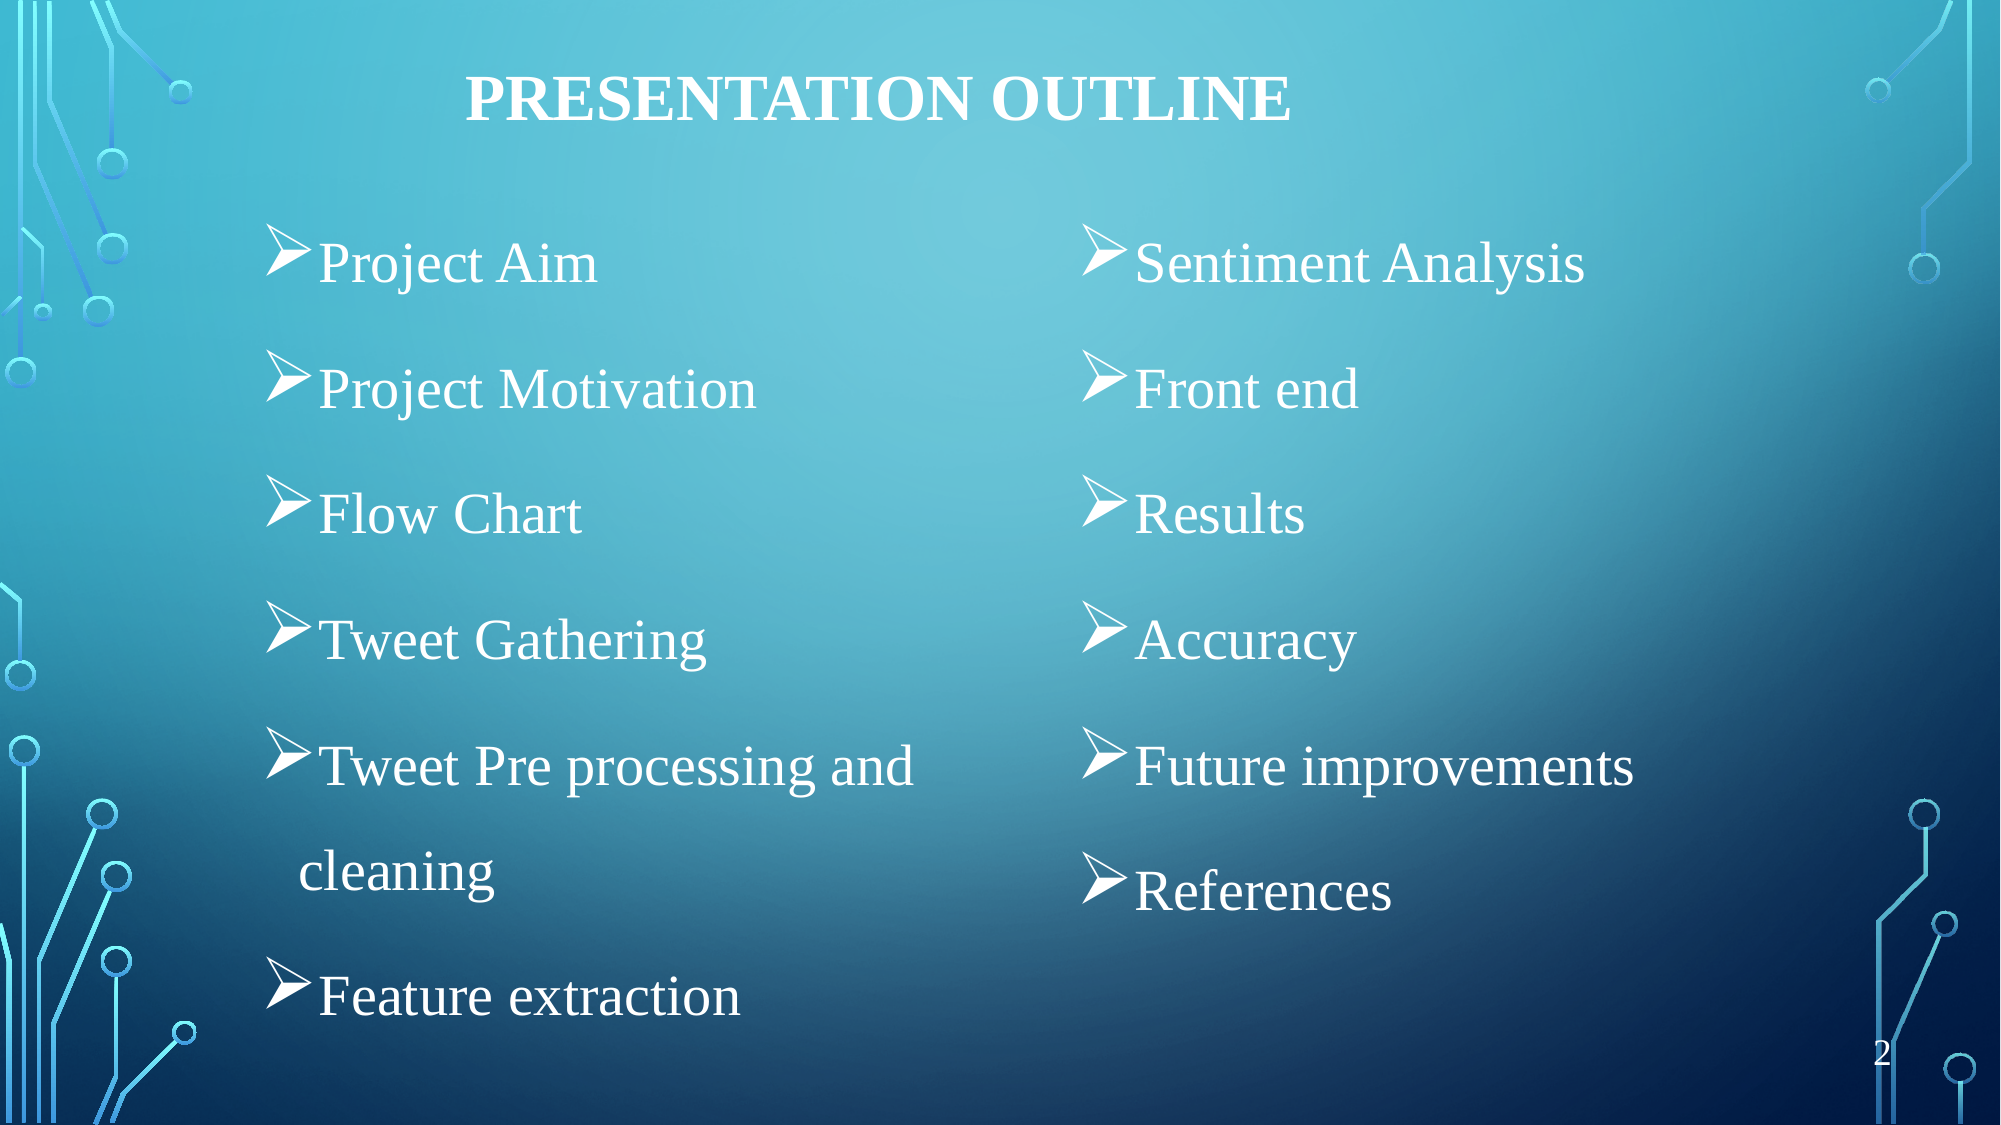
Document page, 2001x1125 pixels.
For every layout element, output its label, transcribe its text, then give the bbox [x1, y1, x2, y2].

title Presentation Outline [450, 34, 1438, 165]
list Project Aim Project Motivation Flow Chart Tweet Gathering Tweet Pre processing and cleaning Feature extraction Sentiment Analysis Front end Results Accuracy Future improvements References [245, 182, 1907, 1081]
slide_number 2 [1780, 1020, 1907, 1081]
